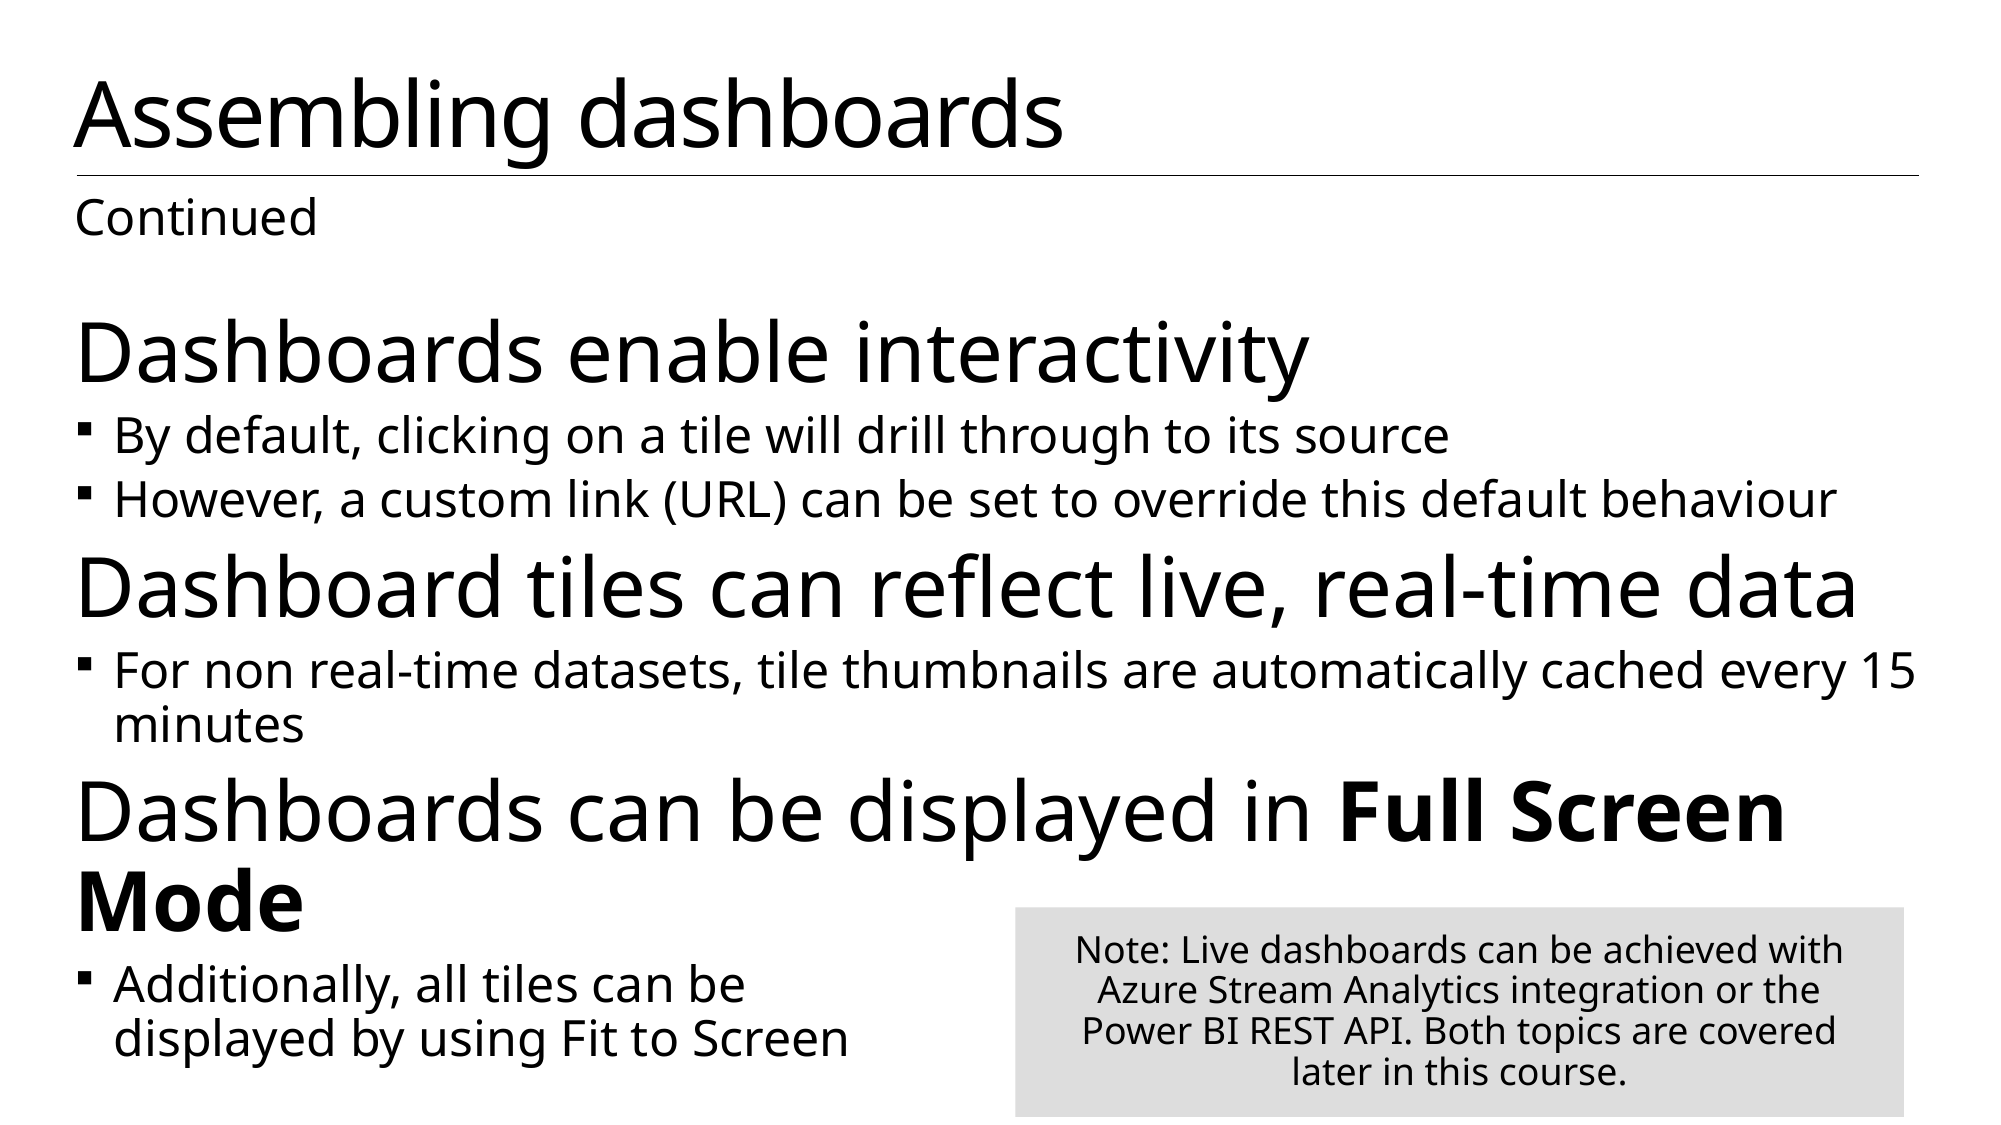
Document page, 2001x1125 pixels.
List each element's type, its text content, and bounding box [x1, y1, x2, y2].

list Dashboards enable interactivity By default, clicking on a tile will drill through to its source However, a custom link (URL) can be set to override this default behaviour Dashboard tiles can reflect live, real-time data For non real-time datasets, tile thumbnails are automatically cached every 15 minutes Dashboards can be displayed in Full Screen Mode Additionally, all tiles can be displayed by using Fit to Screen [44, 287, 1957, 1125]
text_box Note: Live dashboards can be achieved with Azure Stream Analytics integration or the Power BI REST API. Both topics are covered later in this course. [1015, 907, 1904, 1117]
title Assembling dashboards [44, 59, 1957, 178]
list Continued [44, 191, 1957, 247]
